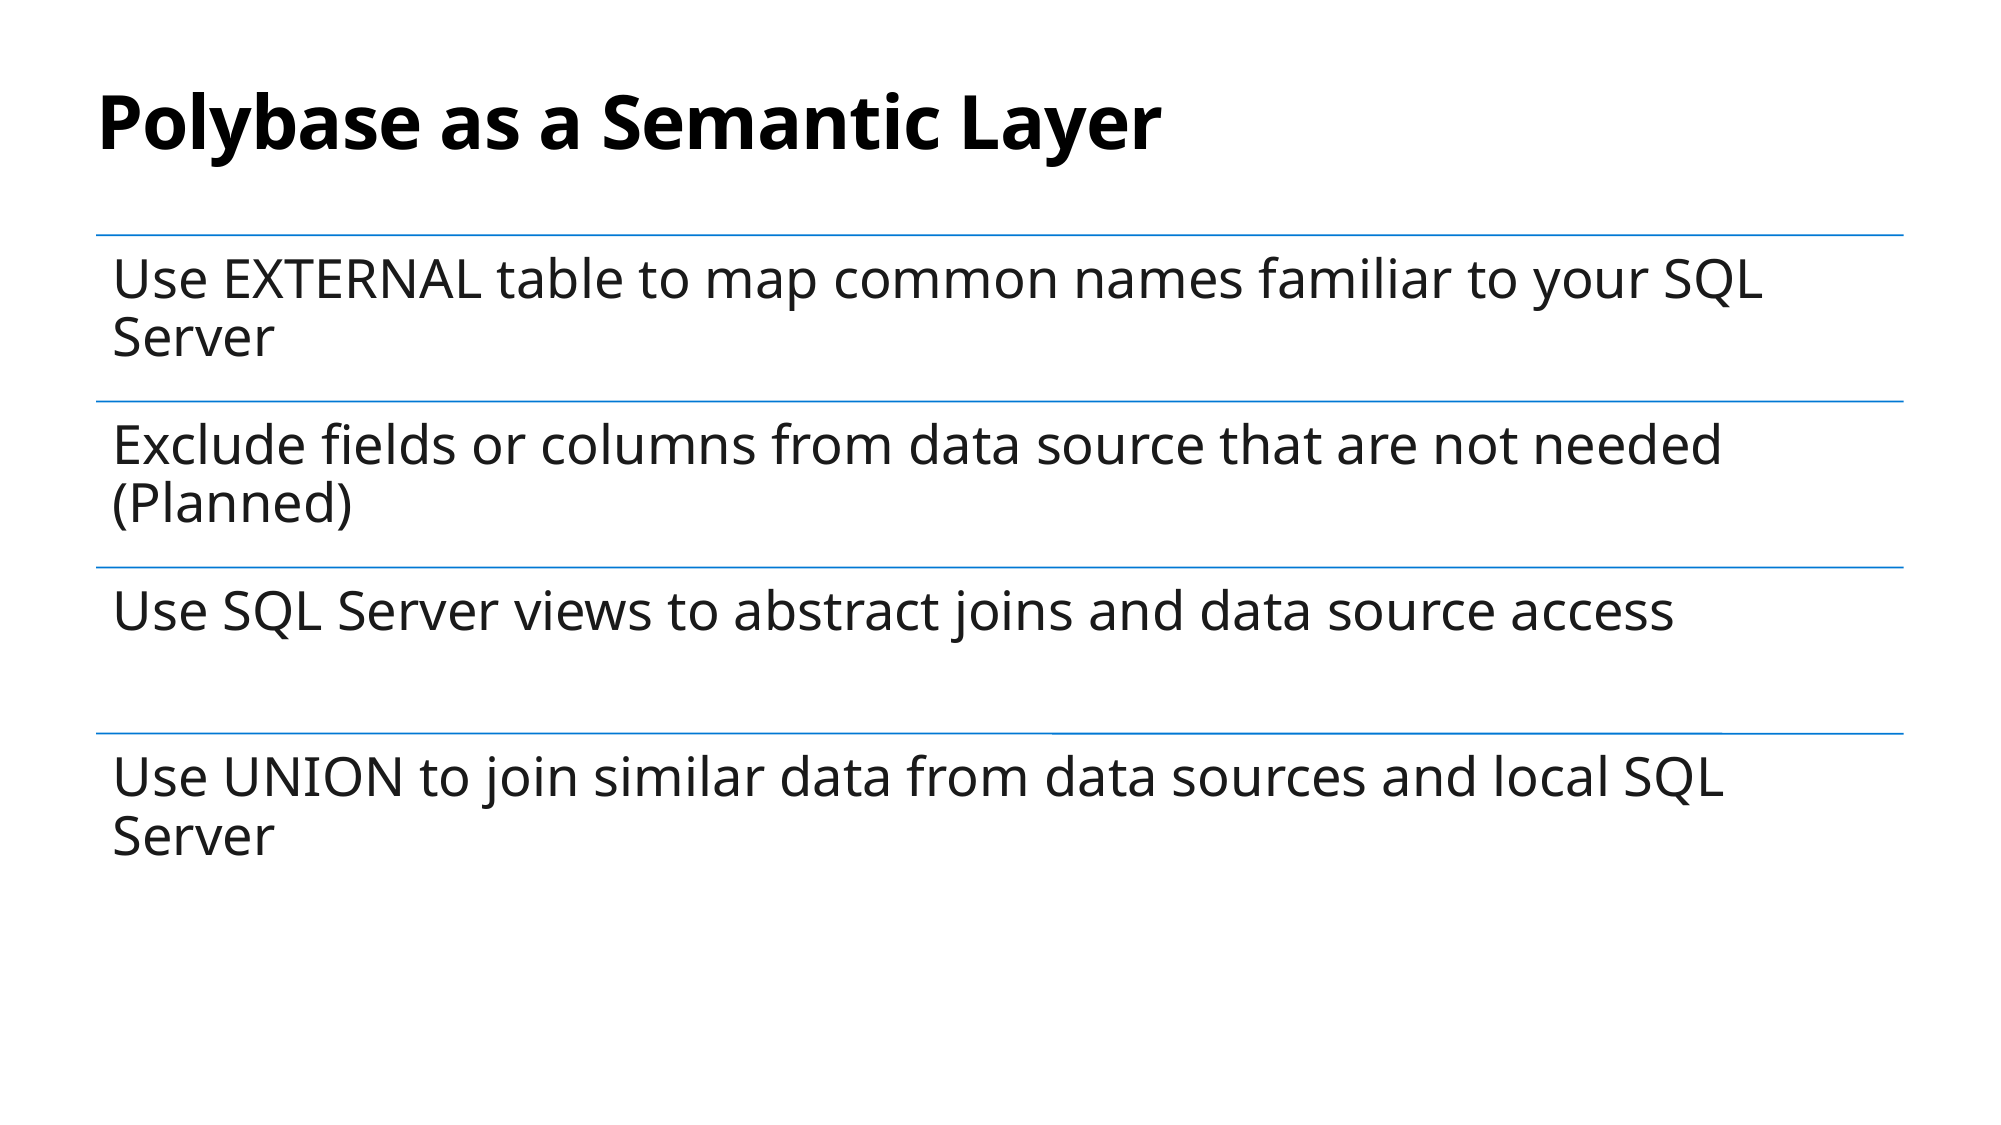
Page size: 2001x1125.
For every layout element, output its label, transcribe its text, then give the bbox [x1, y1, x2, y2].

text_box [95, 235, 1904, 900]
title Polybase as a Semantic Layer [96, 75, 1904, 166]
